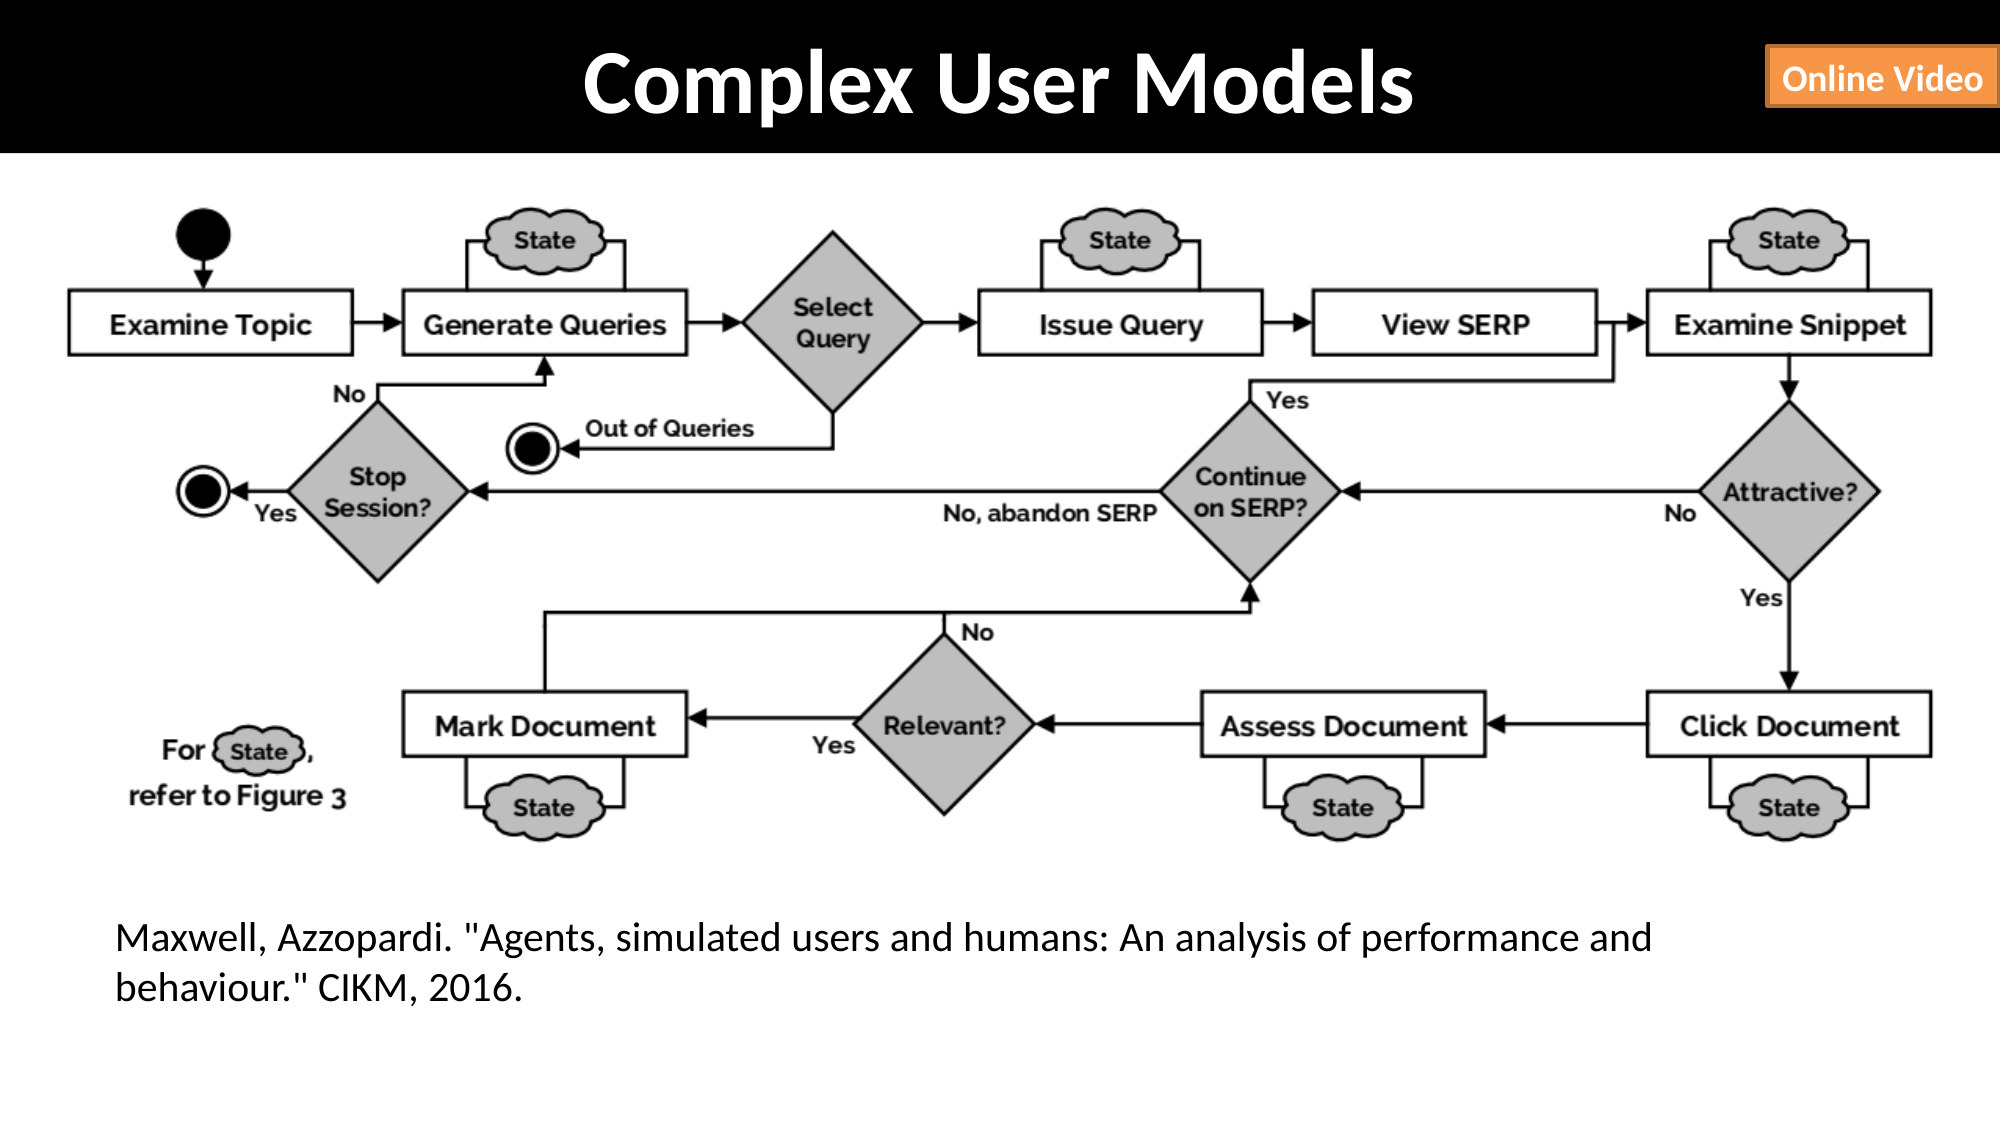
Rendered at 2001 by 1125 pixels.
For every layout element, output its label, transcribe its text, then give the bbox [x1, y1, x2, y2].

list Maxwell, Azzopardi. "Agents, simulated users and humans: An analysis of performance and behaviour." CIKM, 2016. [99, 902, 1955, 1116]
text_box Online Video [1765, 44, 2000, 108]
picture [24, 183, 1976, 864]
title Complex User Models [0, 0, 2000, 154]
